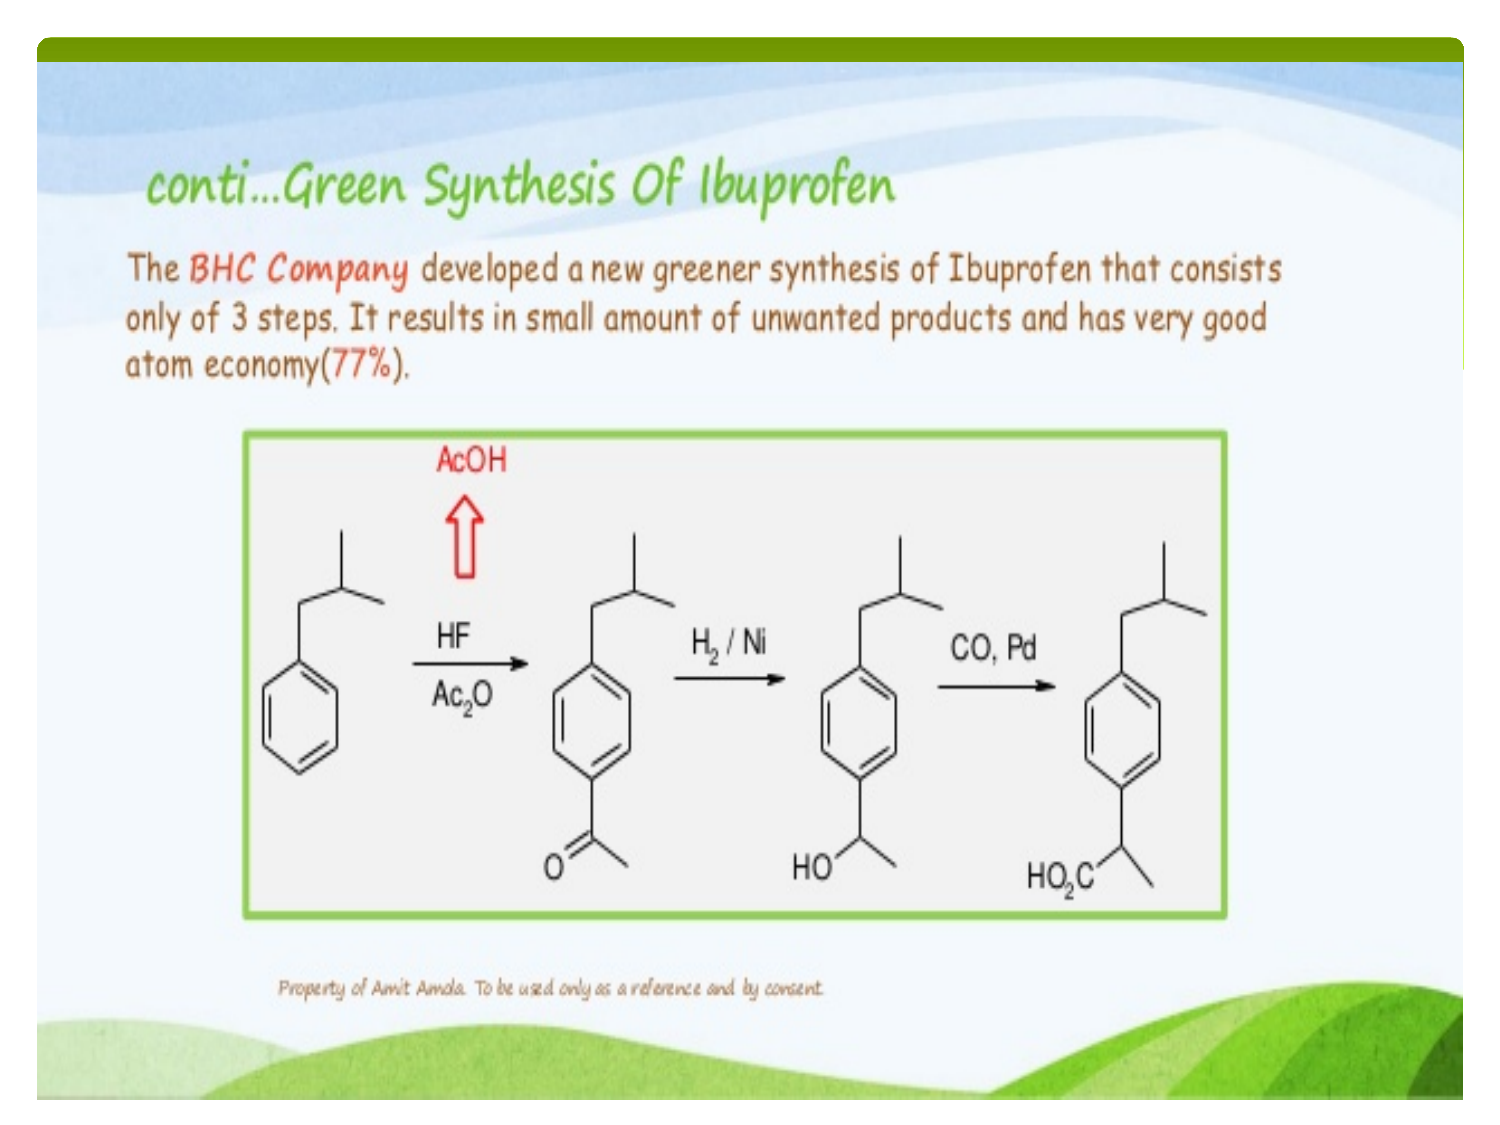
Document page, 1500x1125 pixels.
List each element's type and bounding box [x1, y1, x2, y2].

list [37, 62, 1463, 1101]
